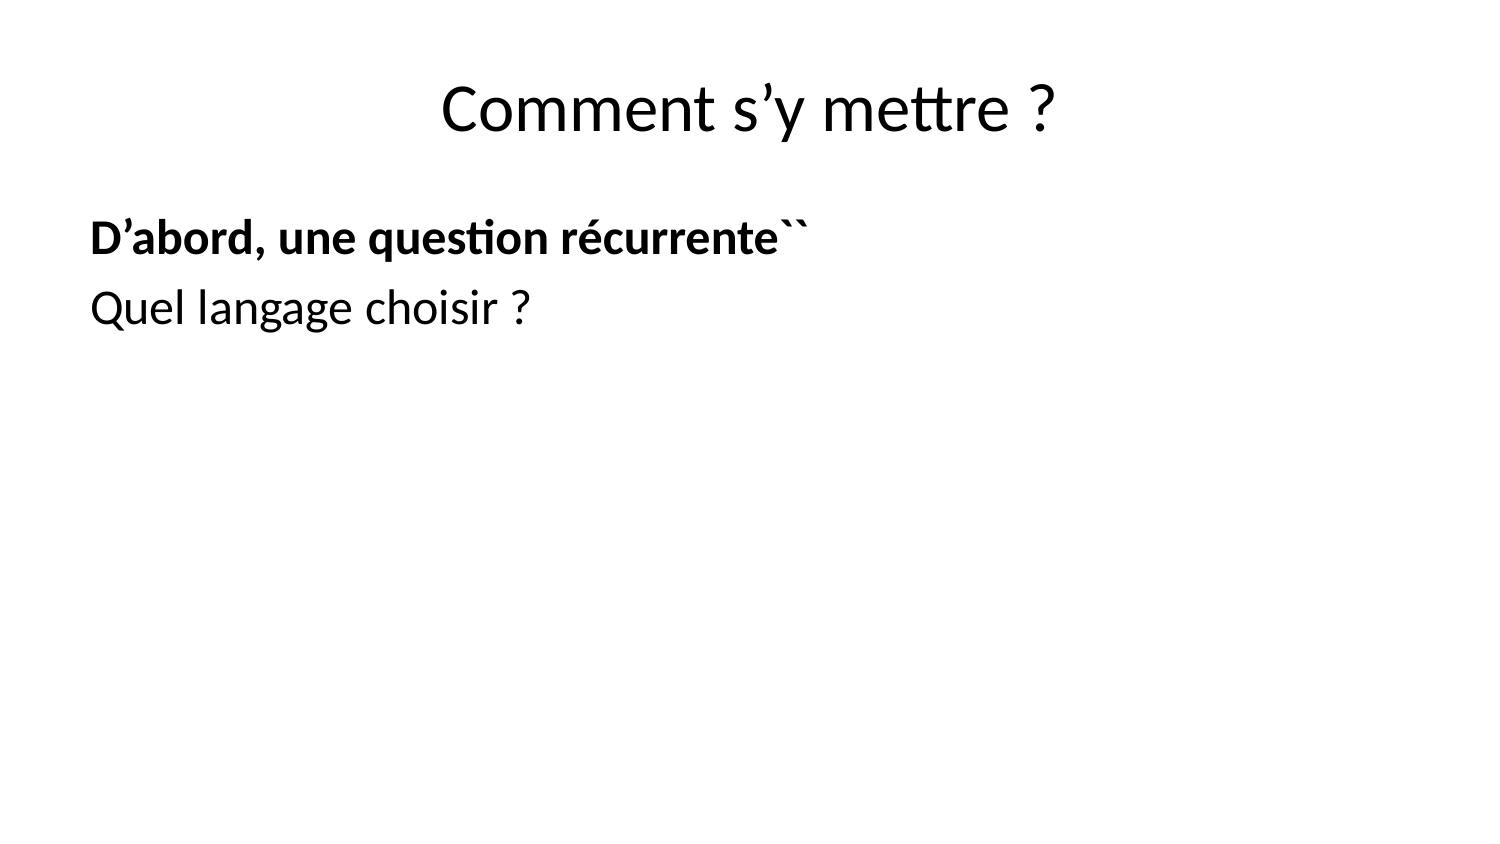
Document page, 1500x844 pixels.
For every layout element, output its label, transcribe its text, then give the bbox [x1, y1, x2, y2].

title Comment s’y mettre ? [75, 33, 1425, 175]
list D’abord, une question récurrente`` Quel langage choisir ? [75, 196, 1425, 754]
